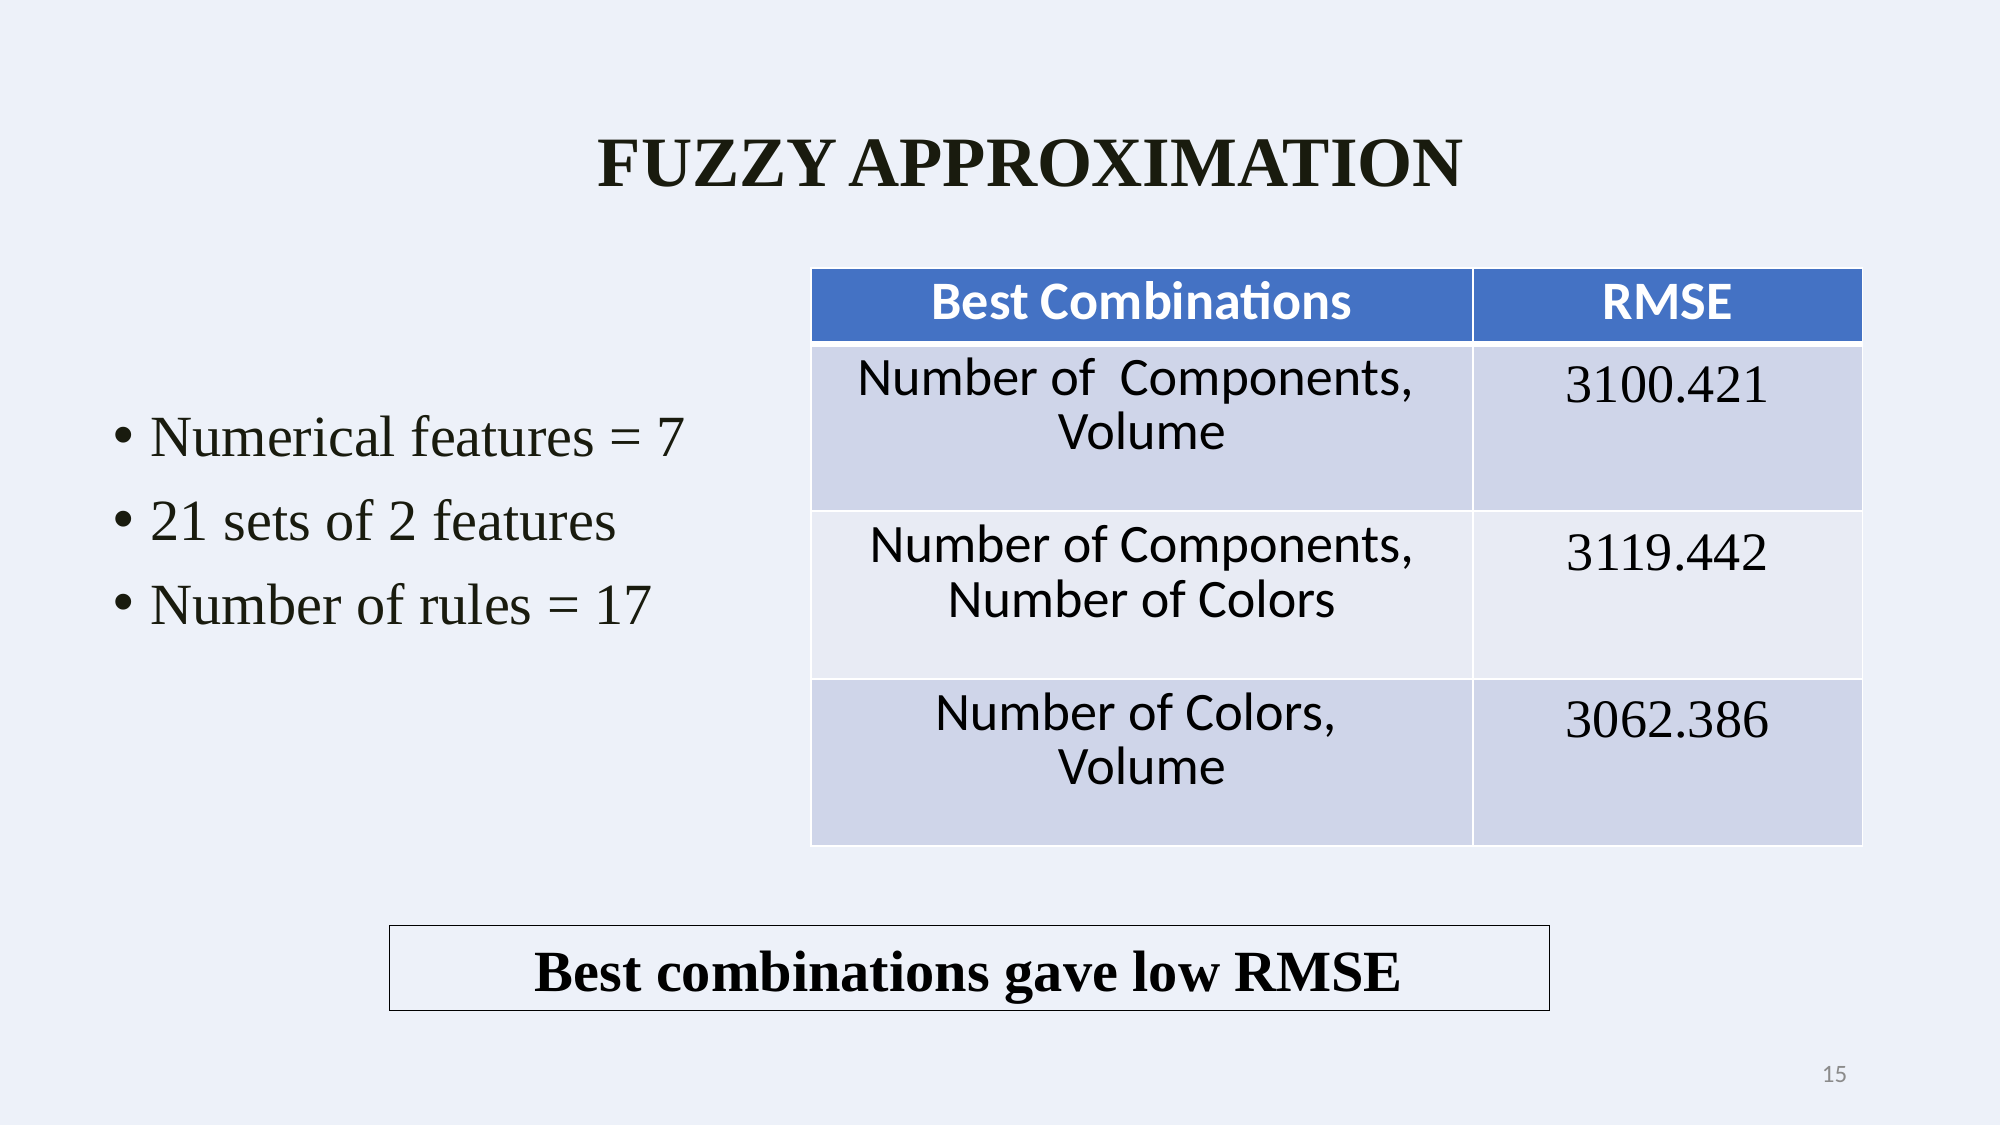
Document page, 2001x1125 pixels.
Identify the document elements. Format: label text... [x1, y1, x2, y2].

list Numerical features = 7 21 sets of 2 features Number of rules = 17 [98, 399, 756, 969]
table_cell 3119.442 [1474, 512, 1862, 678]
slide_number 15 [1412, 1042, 1863, 1103]
table_cell 3062.386 [1474, 680, 1862, 845]
table_cell Number of Components, Volume [812, 347, 1472, 510]
table_header Best Combinations [812, 269, 1472, 341]
table_cell Number of Colors, Volume [812, 680, 1472, 845]
text_box Best combinations gave low RMSE [389, 925, 1550, 1011]
title FUZZY APPROXIMATION [132, 64, 1618, 263]
table_header RMSE [1474, 269, 1862, 341]
table_cell 3100.421 [1474, 347, 1862, 510]
table_cell Number of Components, Number of Colors [812, 512, 1472, 678]
